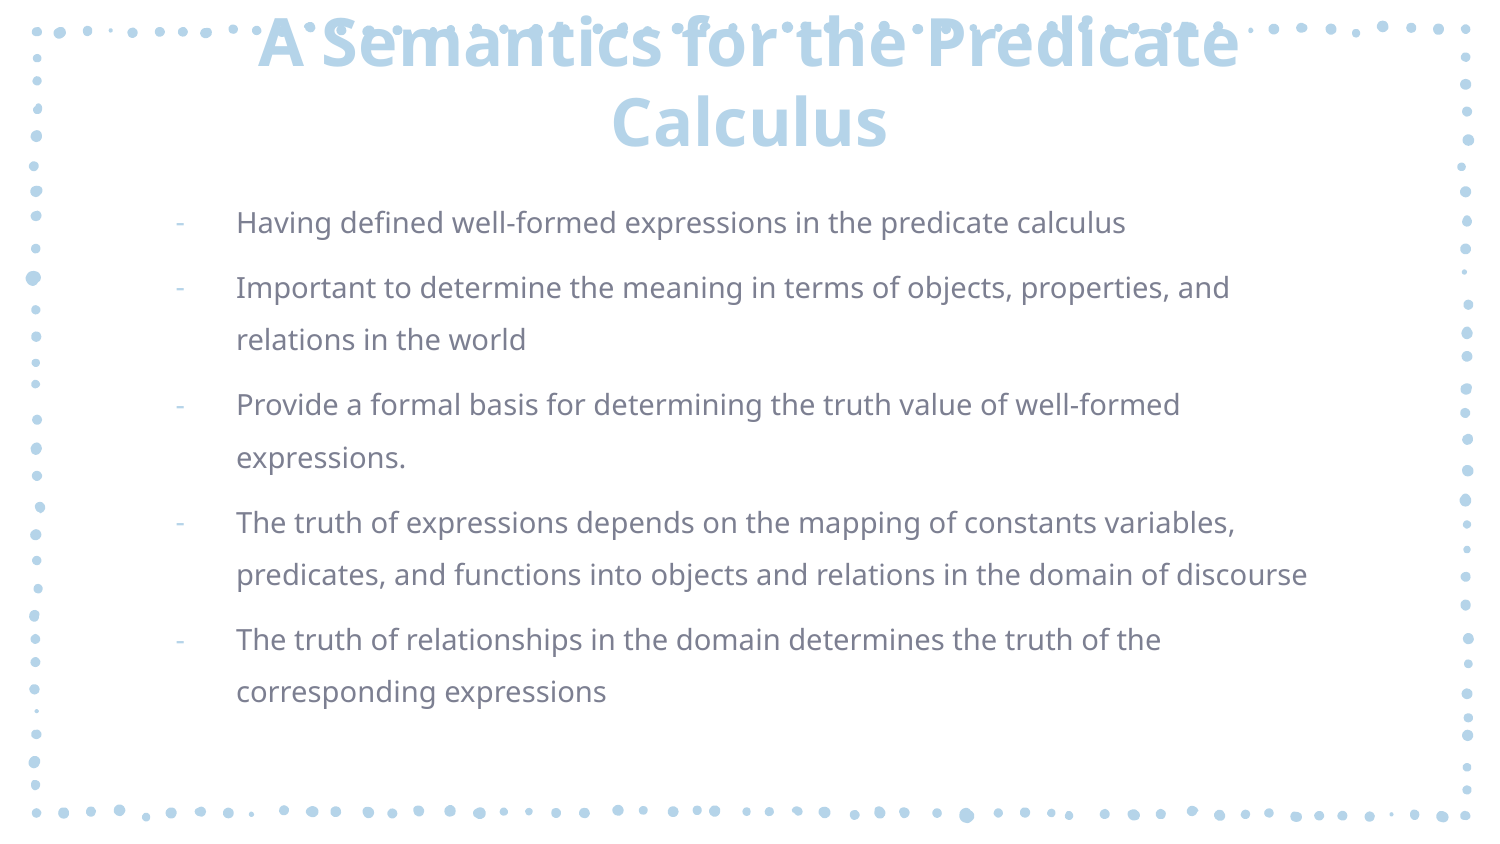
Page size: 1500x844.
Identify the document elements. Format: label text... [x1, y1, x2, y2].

list Having defined well-formed expressions in the predicate calculus Important to determine the meaning in terms of objects, properties, and relations in the world Provide a formal basis for determining the truth value of well-formed expressions. The truth of expressions depends on the mapping of constants variables, predicates, and functions into objects and relations in the domain of discourse The truth of relationships in the domain determines the truth of the corresponding expressions [146, 171, 1354, 748]
title A Semantics for the Predicate Calculus [146, 33, 1354, 171]
